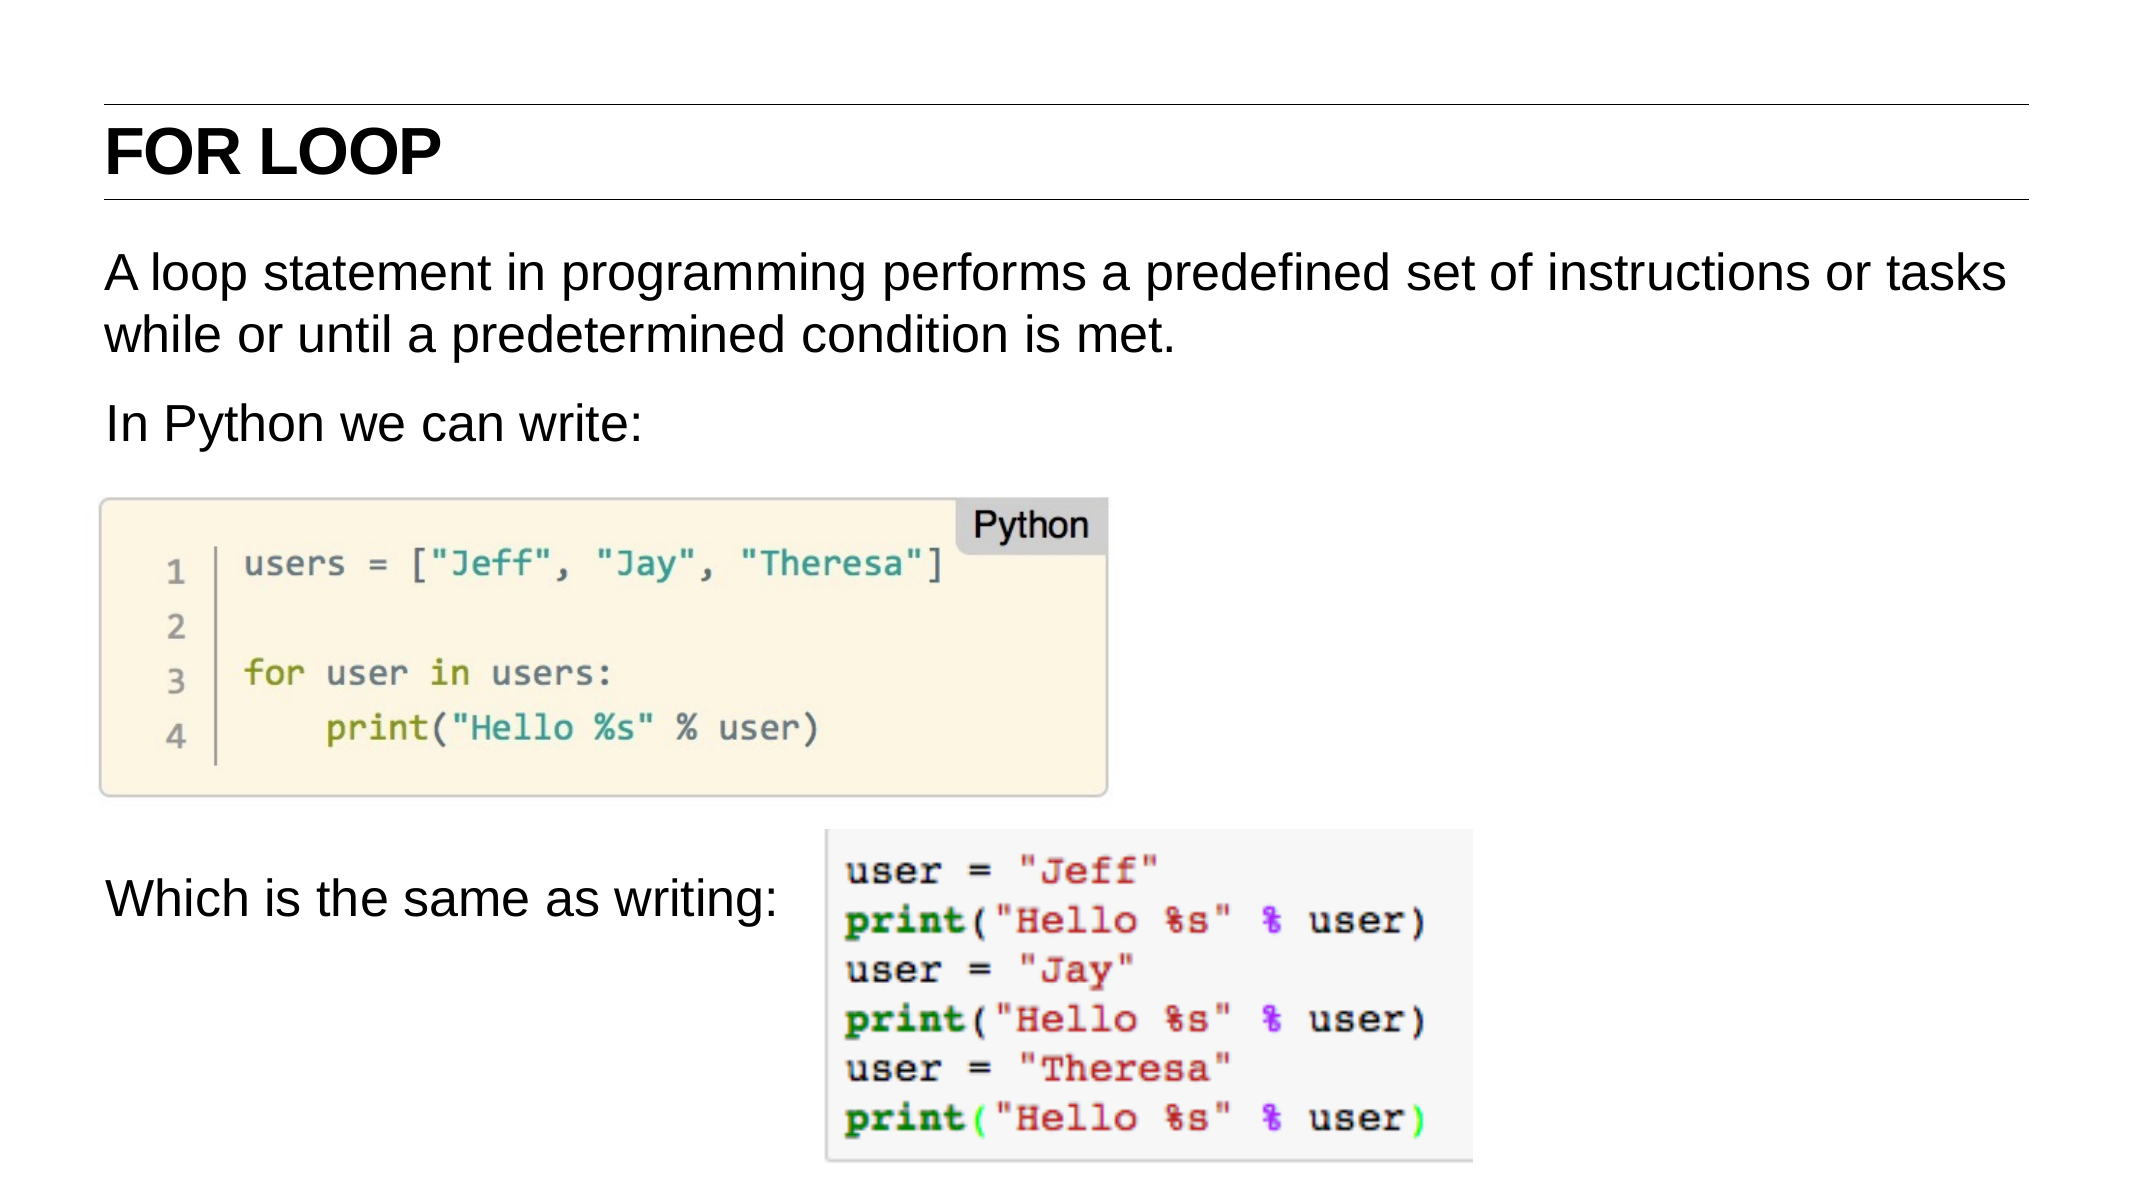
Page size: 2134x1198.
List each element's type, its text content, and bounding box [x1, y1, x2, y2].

text_box In Python we can write: [105, 389, 1025, 469]
list for loop [103, 120, 1372, 193]
picture [822, 828, 1473, 1166]
picture [85, 472, 1140, 826]
text_box Which is the same as writing: [105, 864, 822, 944]
text_box A loop statement in programming performs a predefined set of instructions or tasks while or until a predetermined condition is met. [104, 237, 2030, 653]
